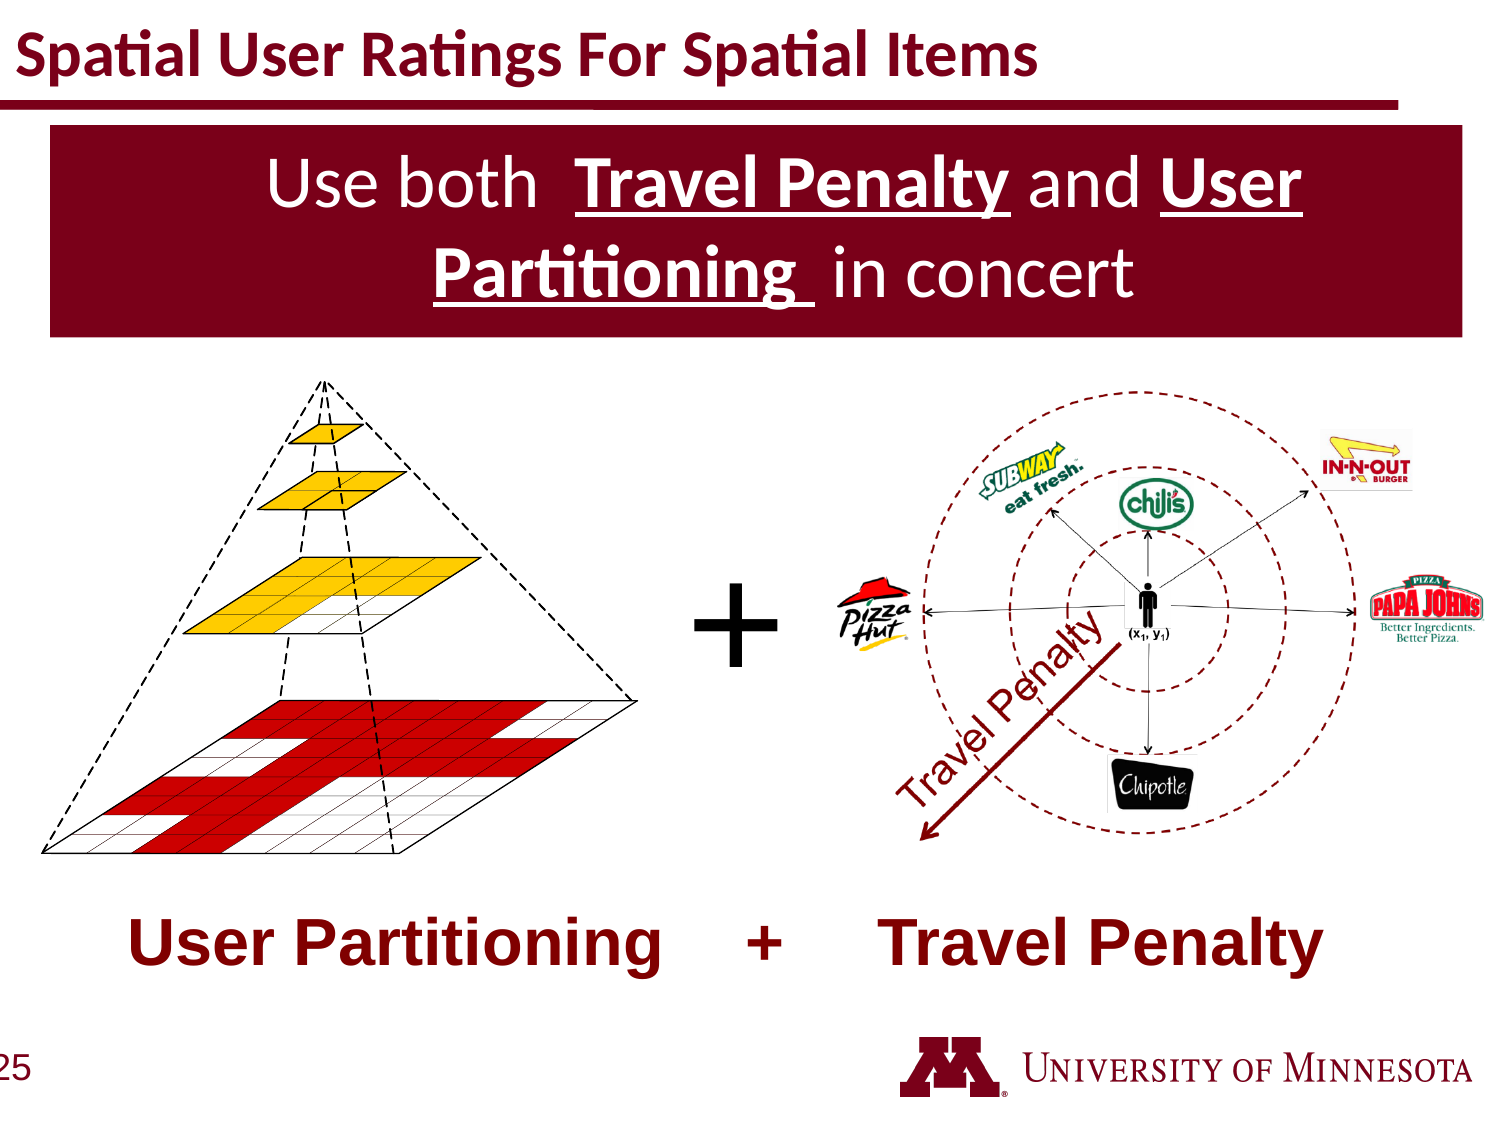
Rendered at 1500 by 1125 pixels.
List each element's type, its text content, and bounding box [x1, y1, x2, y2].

picture [900, 1037, 1473, 1097]
text_box + [671, 504, 763, 724]
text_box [41, 381, 638, 855]
picture [837, 391, 1488, 858]
title Spatial User Ratings For Spatial Items [0, 0, 1426, 101]
list Use both Travel Penalty and User Partitioning in concert [49, 124, 1463, 338]
text_box User Partitioning + Travel Penalty [112, 891, 1384, 987]
